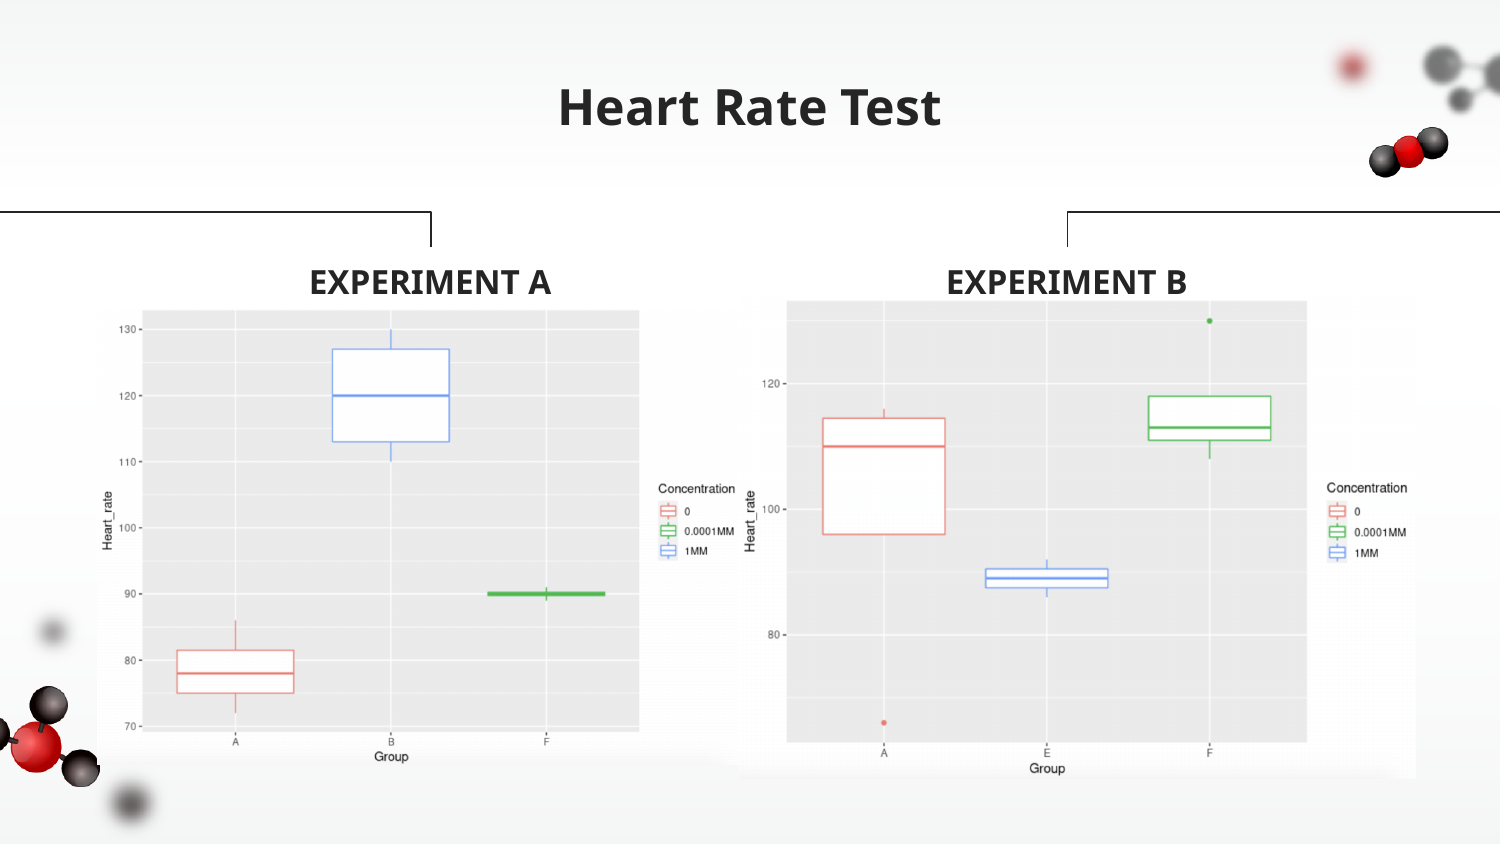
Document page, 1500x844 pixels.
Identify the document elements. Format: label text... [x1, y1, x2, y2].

title Heart Rate Test [357, 45, 1143, 151]
title EXPERIMENT B [878, 246, 1256, 293]
text_box [1067, 212, 1500, 248]
title EXPERIMENT A [242, 246, 619, 307]
text_box [0, 212, 432, 248]
picture [0, 0, 1500, 844]
